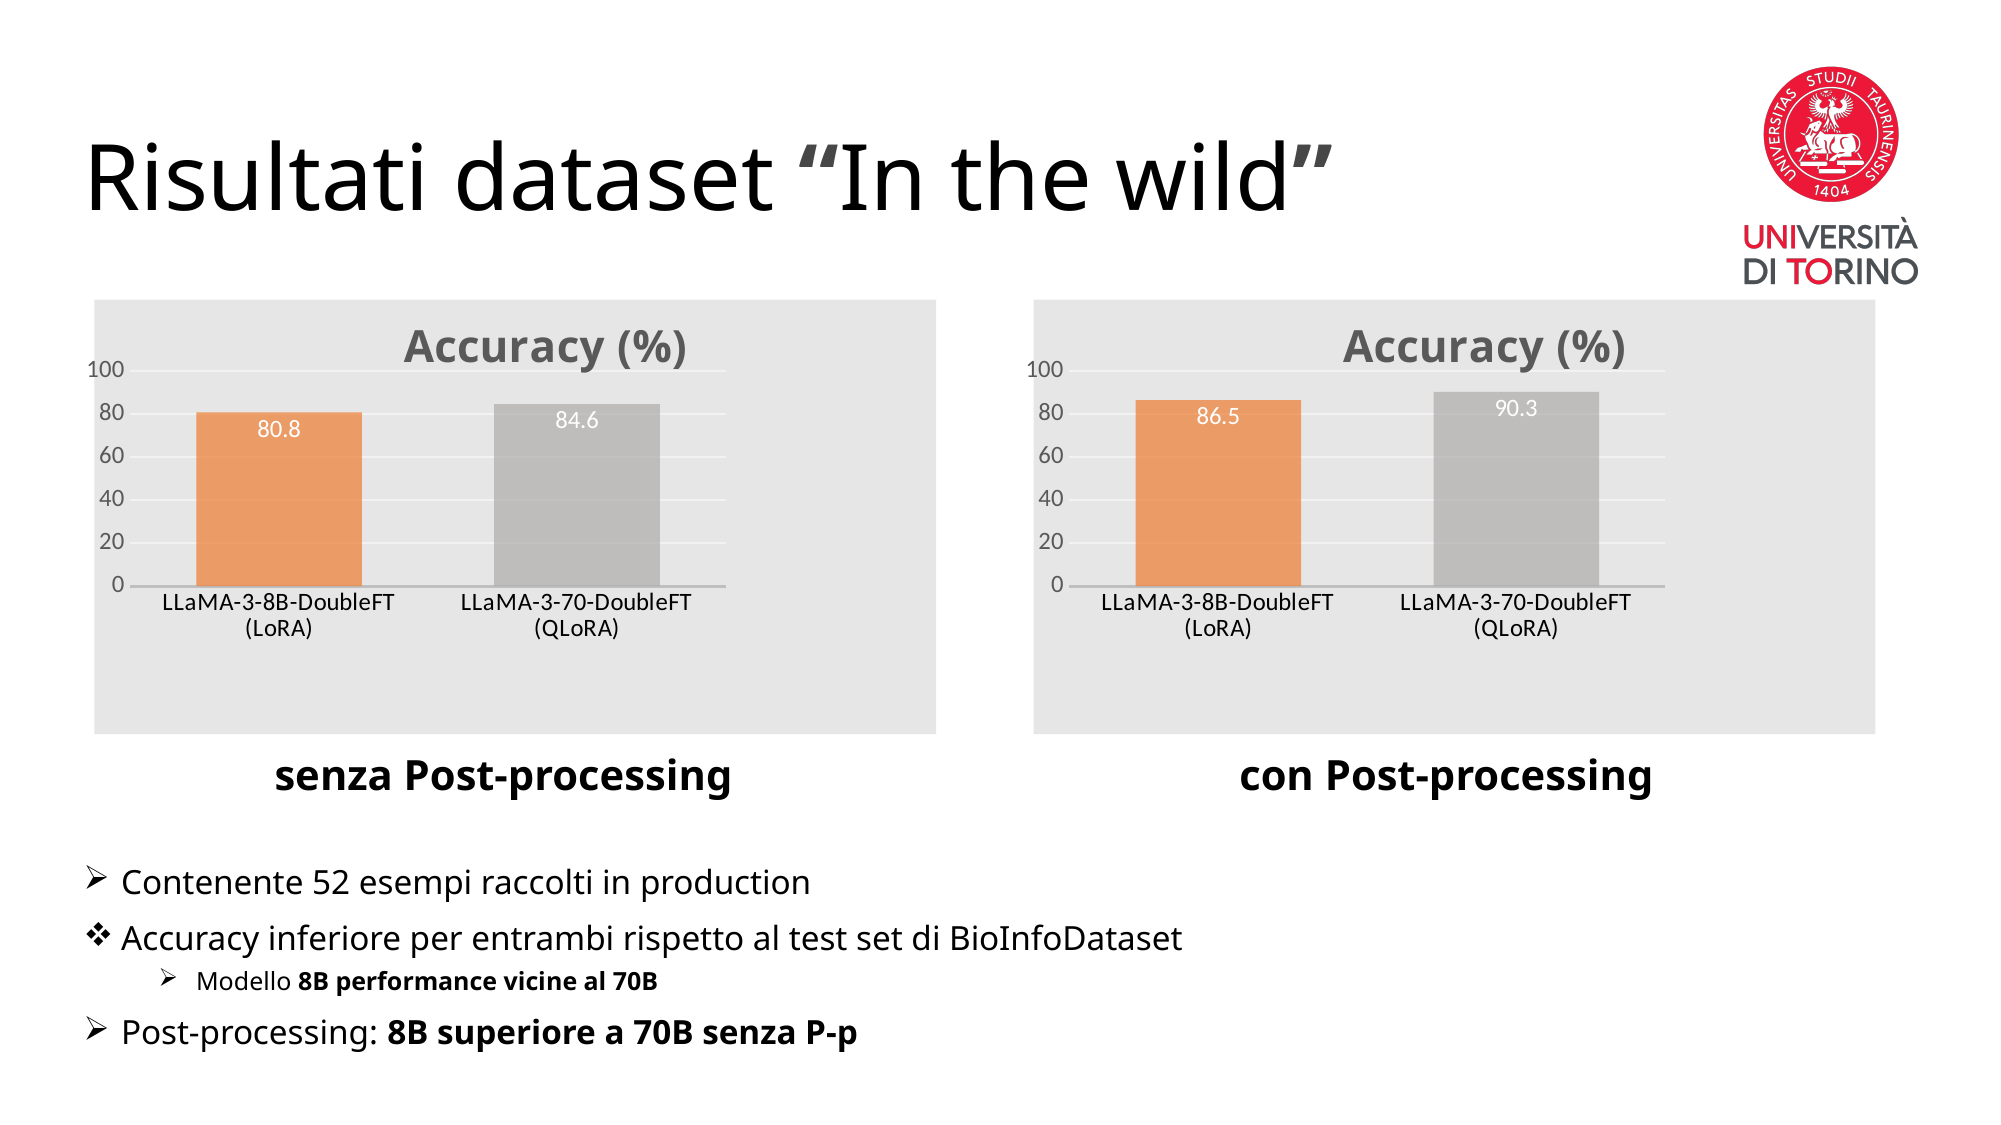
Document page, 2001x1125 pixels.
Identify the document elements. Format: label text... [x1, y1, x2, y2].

picture [1663, 0, 2000, 352]
chart [86, 299, 937, 735]
text_box senza Post-processing [0, 746, 943, 818]
text_box Contenente 52 esempi raccolti in production Accuracy inferiore per entrambi rispetto al test set di BioInfoDataset Modello 8B performance vicine al 70B Post-processing: 8B superiore a 70B senza P-p [68, 858, 1983, 1098]
chart [1025, 299, 1876, 735]
text_box con Post-processing [943, 746, 1887, 818]
title Risultati dataset “In the wild” [68, 72, 1705, 290]
